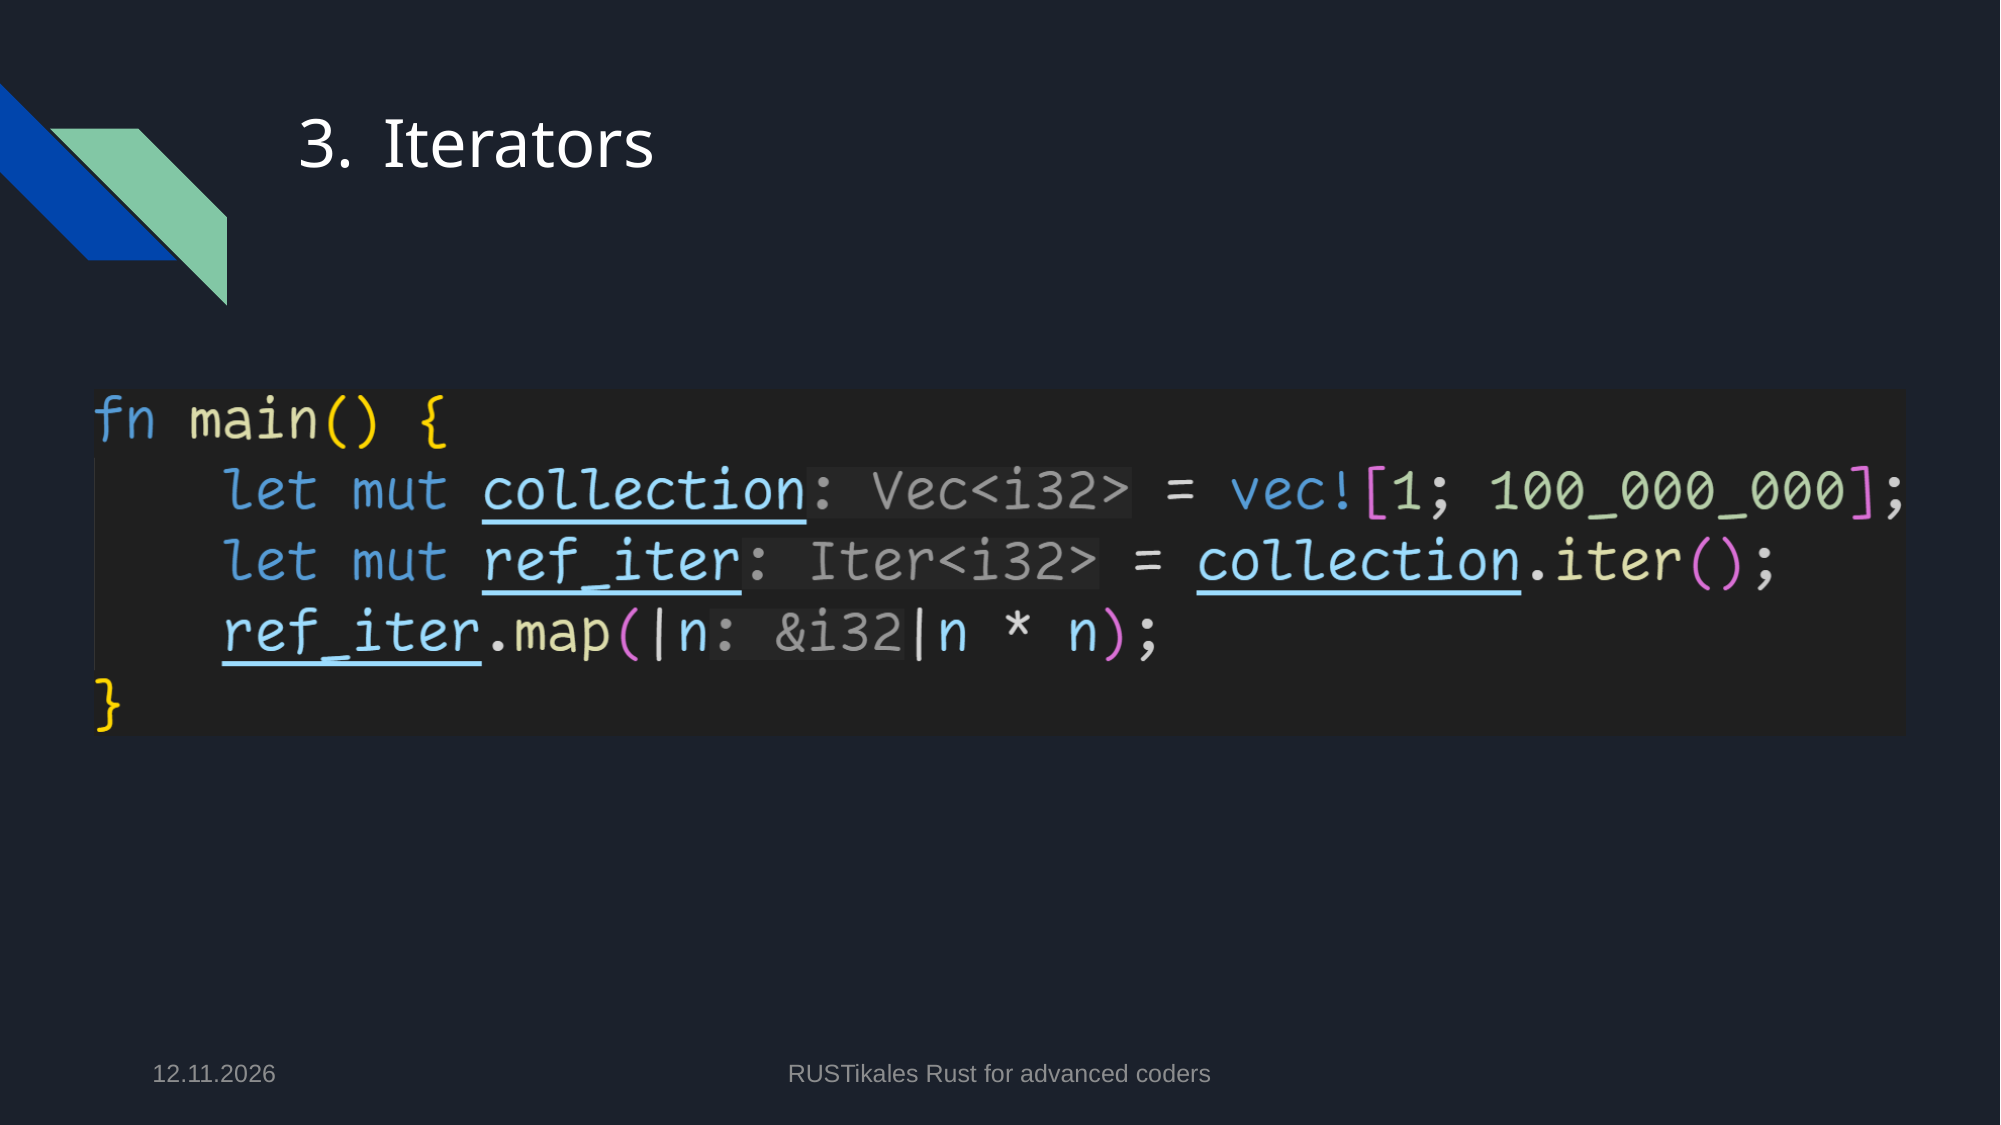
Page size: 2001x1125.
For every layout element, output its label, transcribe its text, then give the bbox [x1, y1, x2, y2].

footer RUSTikales Rust for advanced coders [662, 1042, 1338, 1103]
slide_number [137, 1042, 588, 1103]
title Iterators [283, 86, 1824, 287]
picture [93, 388, 1907, 737]
